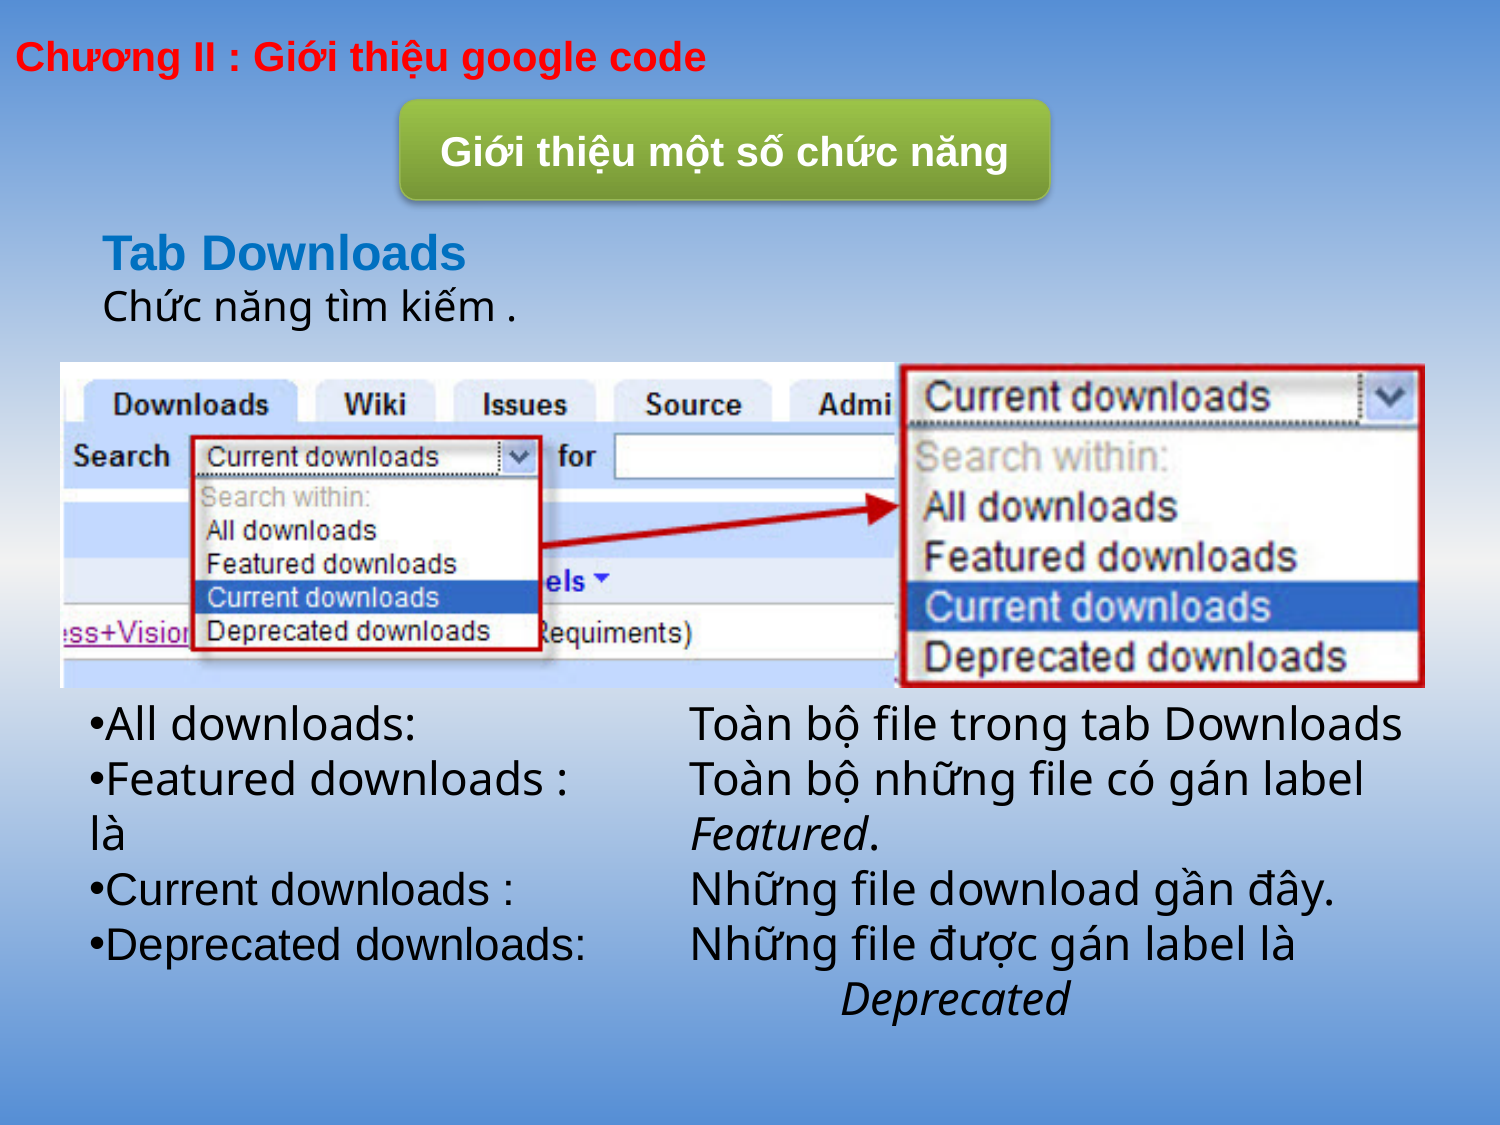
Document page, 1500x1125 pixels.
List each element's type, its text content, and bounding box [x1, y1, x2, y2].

text_box Tab Downloads Chức năng tìm kiếm . [87, 212, 1122, 338]
text_box Giới thiệu một số chức năng [399, 99, 1051, 201]
picture [60, 362, 1426, 688]
title Chương II : Giới thiệu google code [0, 0, 838, 88]
text_box All downloads: Toàn bộ file trong tab Downloads Featured downloads : Toàn bộ những file có gán label là Featured. Current downloads : Những file download gần đây. Deprecated downloads: Những file được gán label là Deprecated [74, 696, 1422, 1033]
